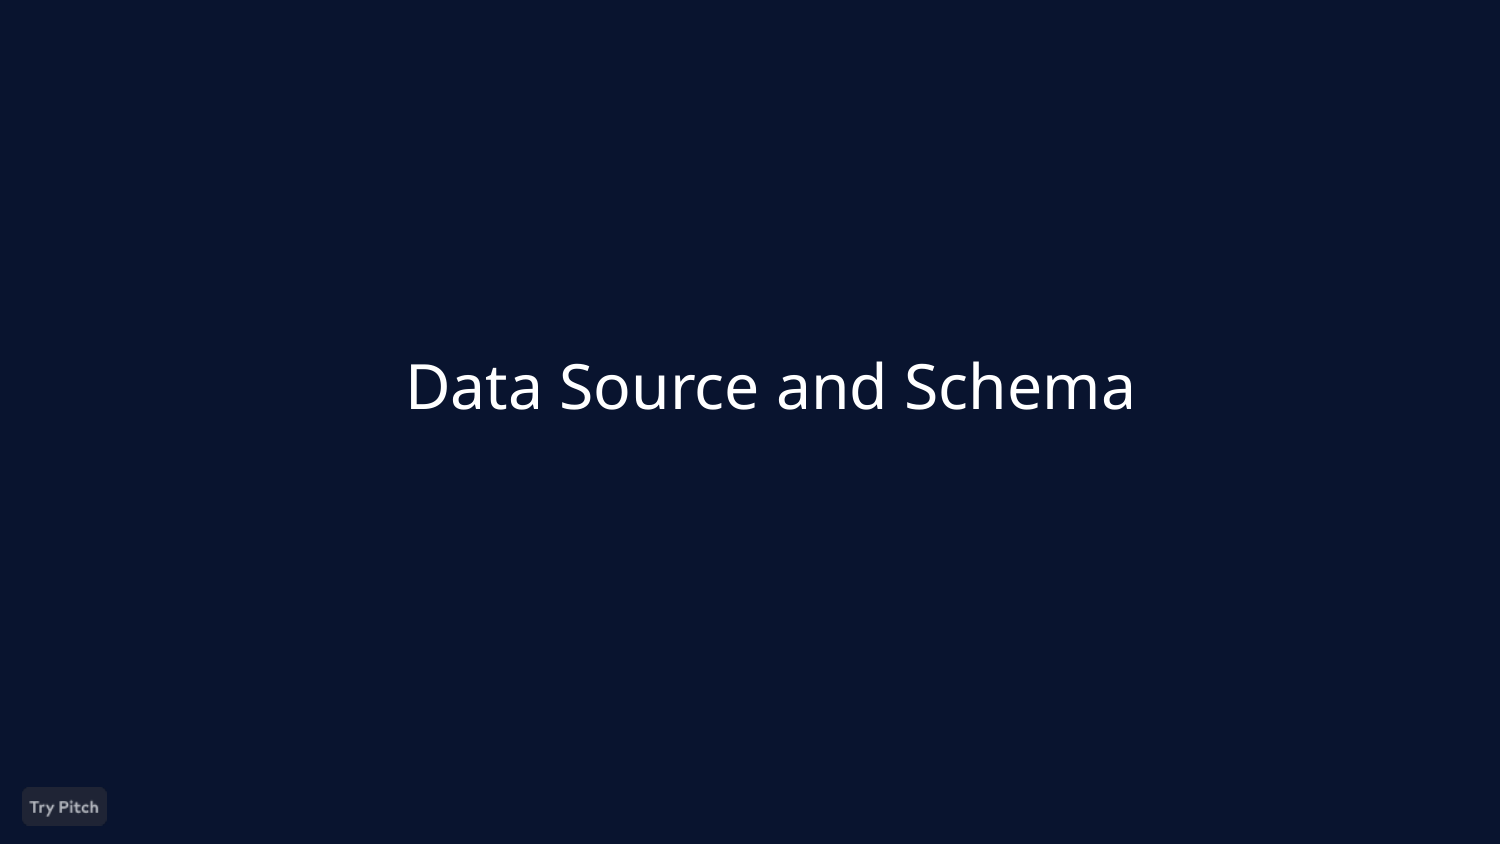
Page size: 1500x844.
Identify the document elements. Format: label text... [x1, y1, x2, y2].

text_box Data Source and Schema [405, 343, 1137, 422]
picture [22, 787, 107, 826]
